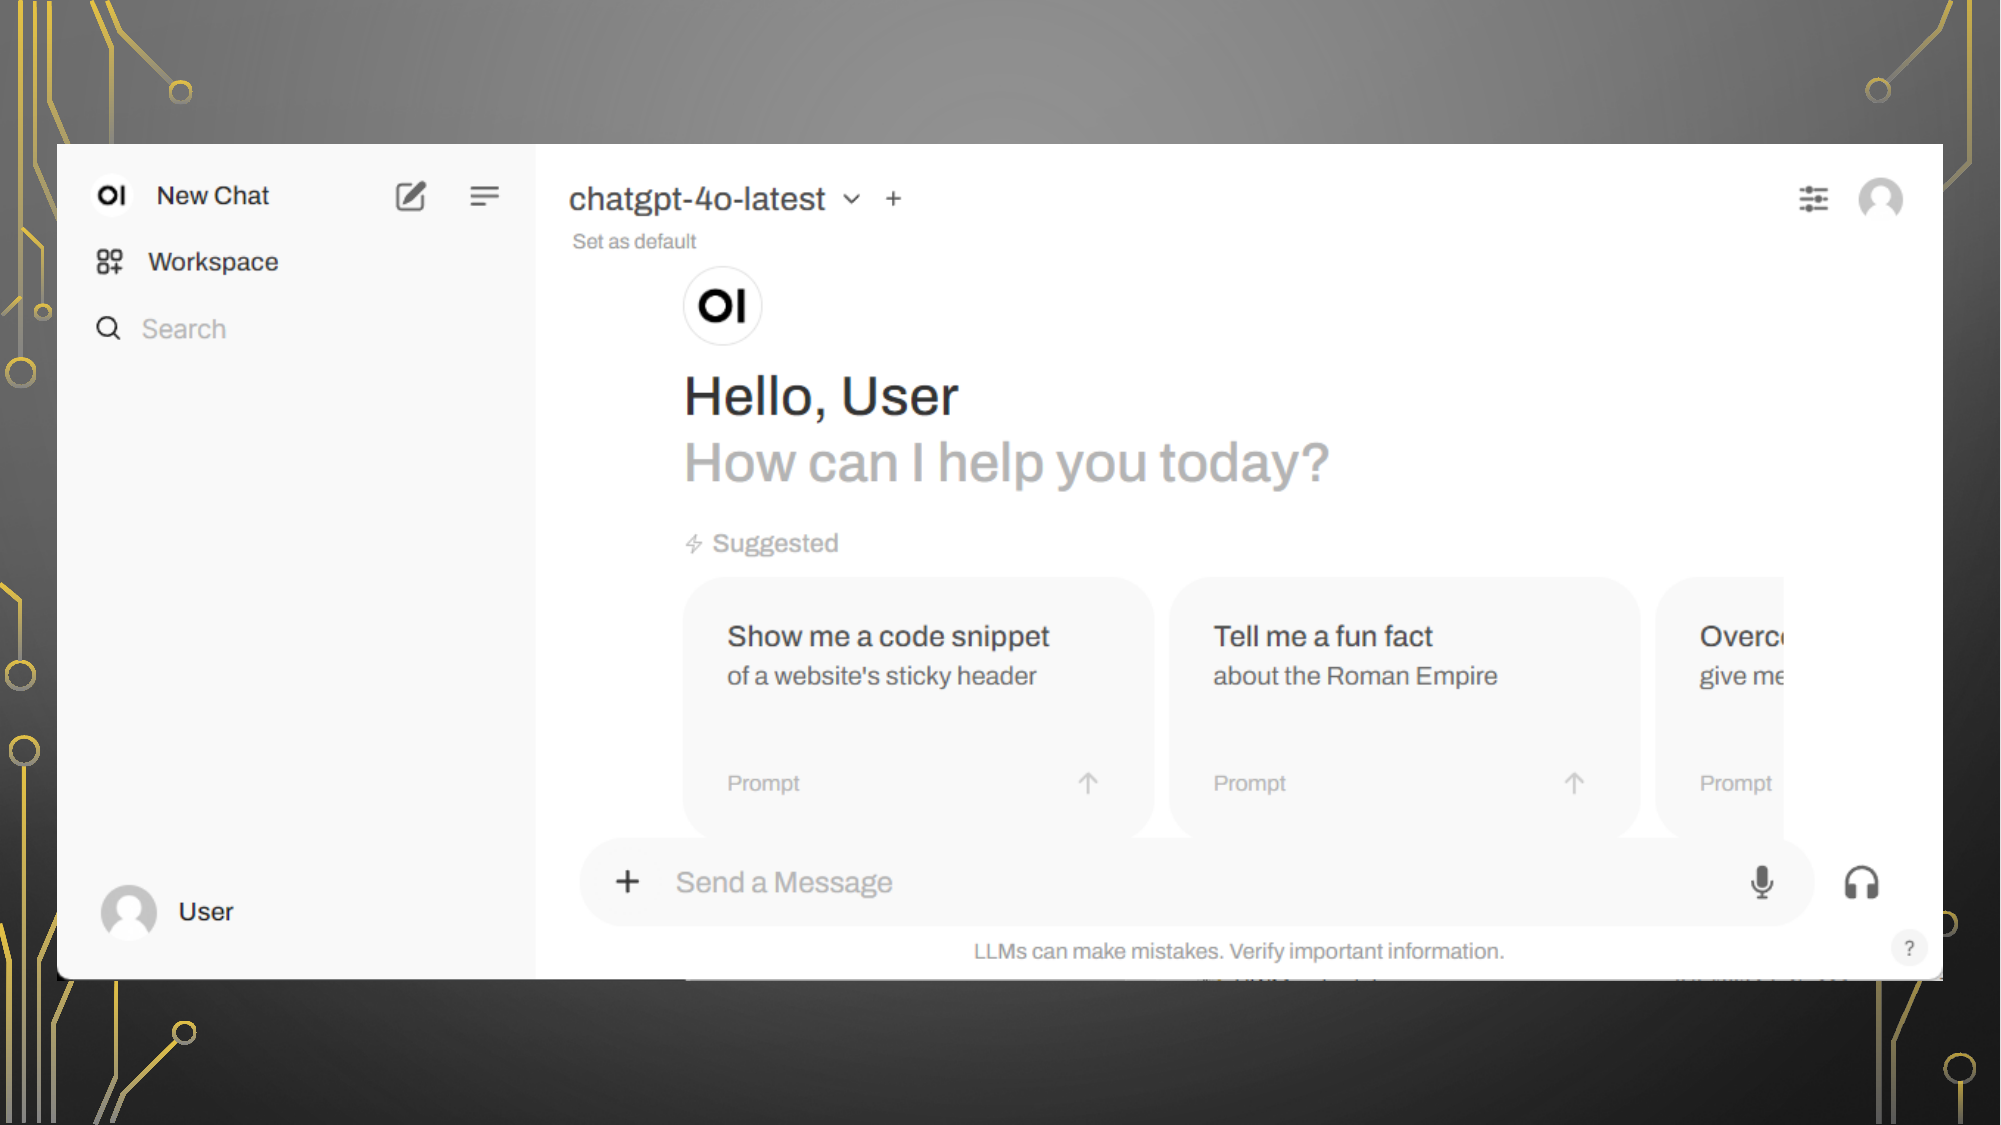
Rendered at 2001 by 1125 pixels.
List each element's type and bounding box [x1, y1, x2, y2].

picture [57, 144, 1943, 981]
